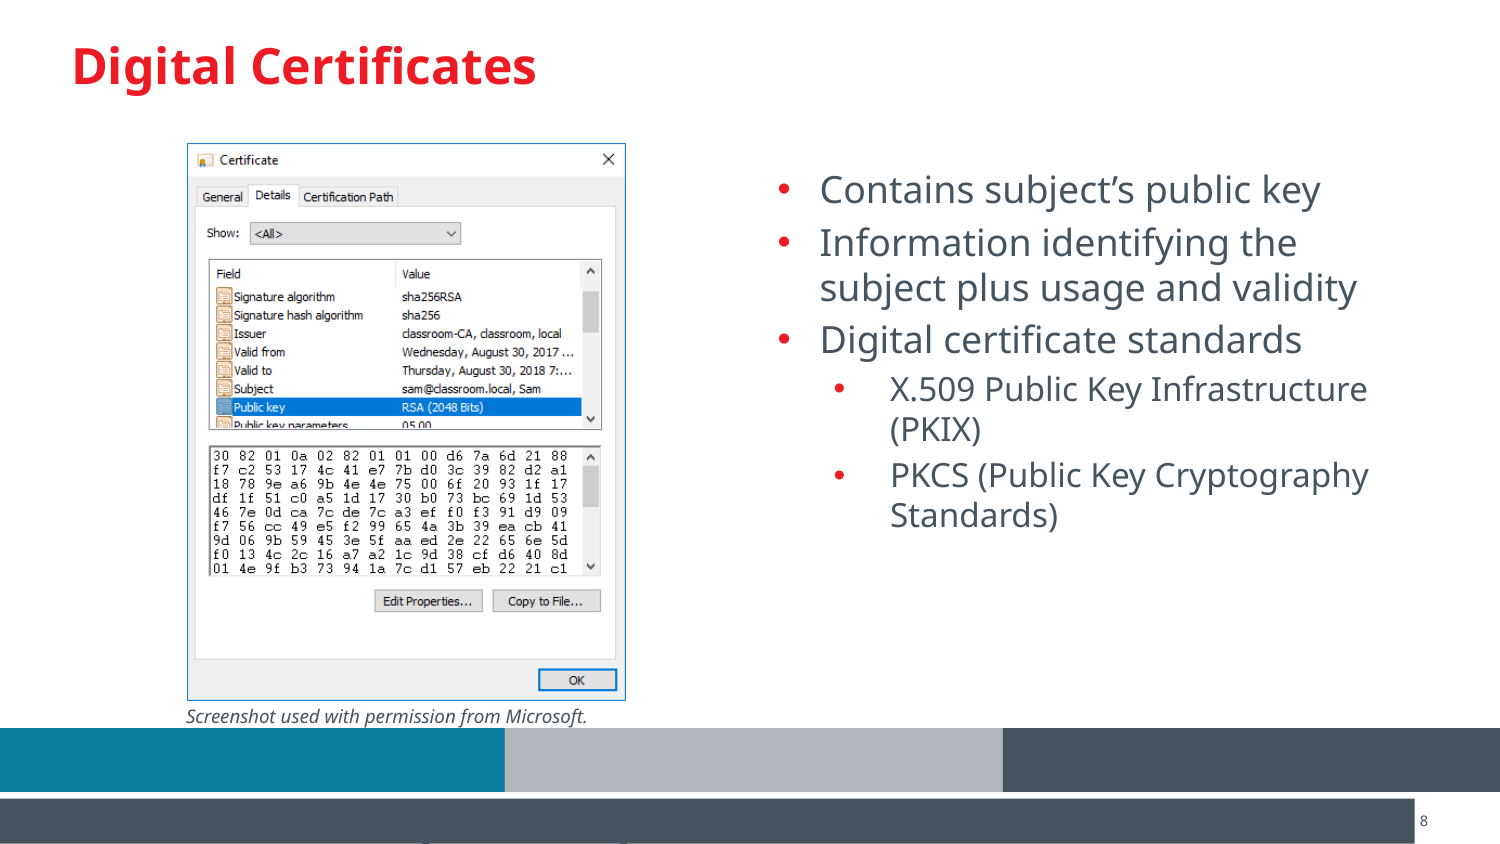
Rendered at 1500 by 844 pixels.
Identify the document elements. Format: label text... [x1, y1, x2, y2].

text_box Screenshot used with permission from Microsoft. [171, 697, 603, 735]
text_box M6S1 Introduction to Cybersecurity Defense [0, 798, 1415, 844]
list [186, 143, 626, 701]
title Digital Certificates [56, 12, 1444, 117]
list Contains subject’s public key Information identifying the subject plus usage and validity Digital certificate standards X.509 Public Key Infrastructure (PKIX) PKCS (Public Key Cryptography Standards) [762, 158, 1444, 713]
picture [505, 728, 1500, 792]
slide_number 8 [1415, 798, 1444, 844]
